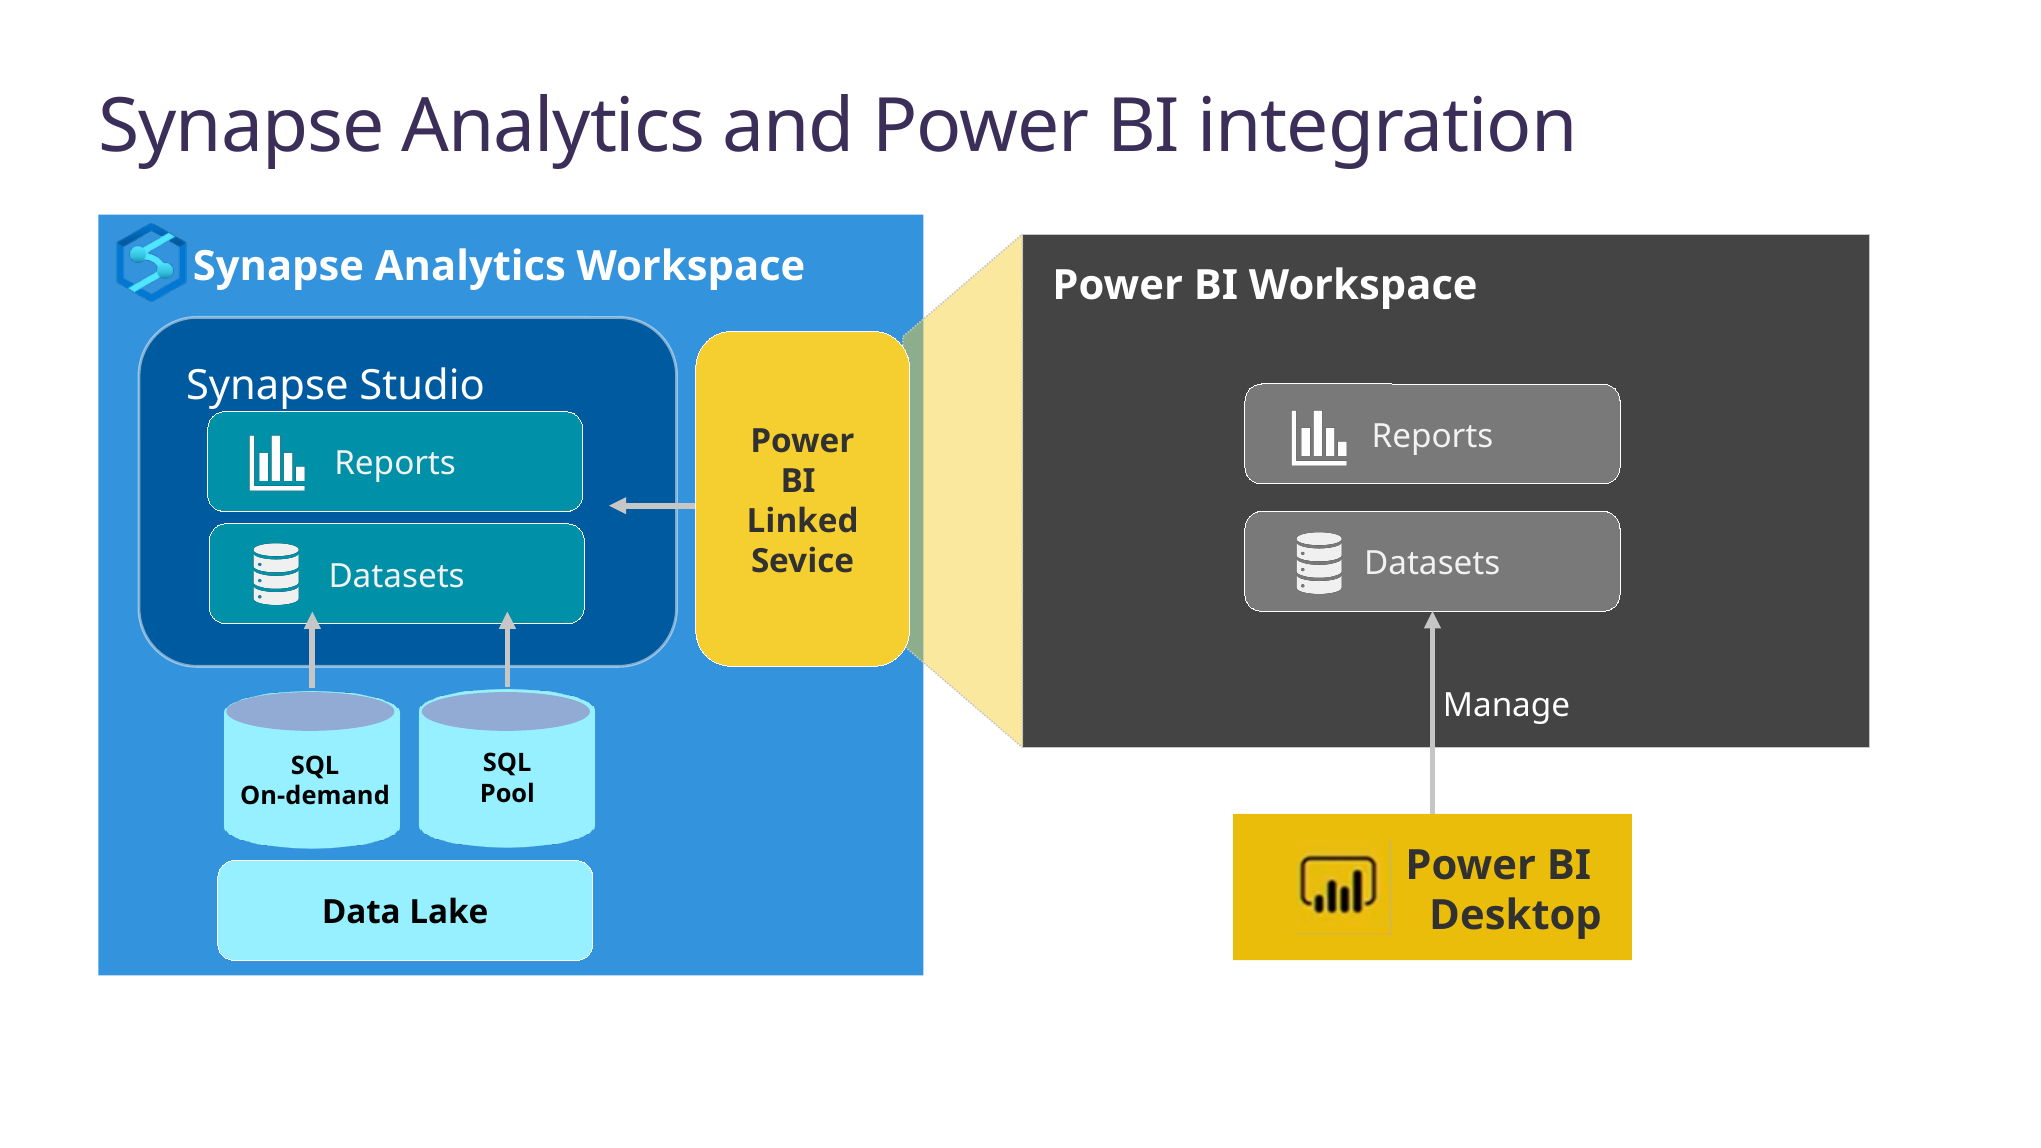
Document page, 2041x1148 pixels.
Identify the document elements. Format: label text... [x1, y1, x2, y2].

picture [111, 223, 191, 303]
text_box Datasets [1244, 511, 1621, 612]
picture [237, 535, 315, 614]
text_box Reports [1244, 383, 1621, 484]
text_box Synapse Analytics Workspace [98, 214, 924, 976]
picture [1280, 524, 1358, 602]
picture [1280, 399, 1358, 478]
text_box Datasets [209, 523, 585, 624]
text_box [902, 233, 1024, 749]
text_box Data Lake [217, 860, 593, 961]
title Synapse Analytics and Power BI integration [98, 76, 1943, 170]
text_box Synapse Studio [137, 315, 678, 668]
picture [1294, 839, 1393, 935]
text_box Power BI Linked Sevice [695, 331, 910, 667]
text_box Manage [1442, 683, 1571, 724]
picture [237, 424, 316, 503]
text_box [387, 686, 627, 849]
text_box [192, 687, 432, 851]
text_box Power BI Desktop [1233, 813, 1632, 961]
text_box Power BI Workspace [1023, 234, 1870, 748]
text_box Reports [207, 411, 583, 512]
